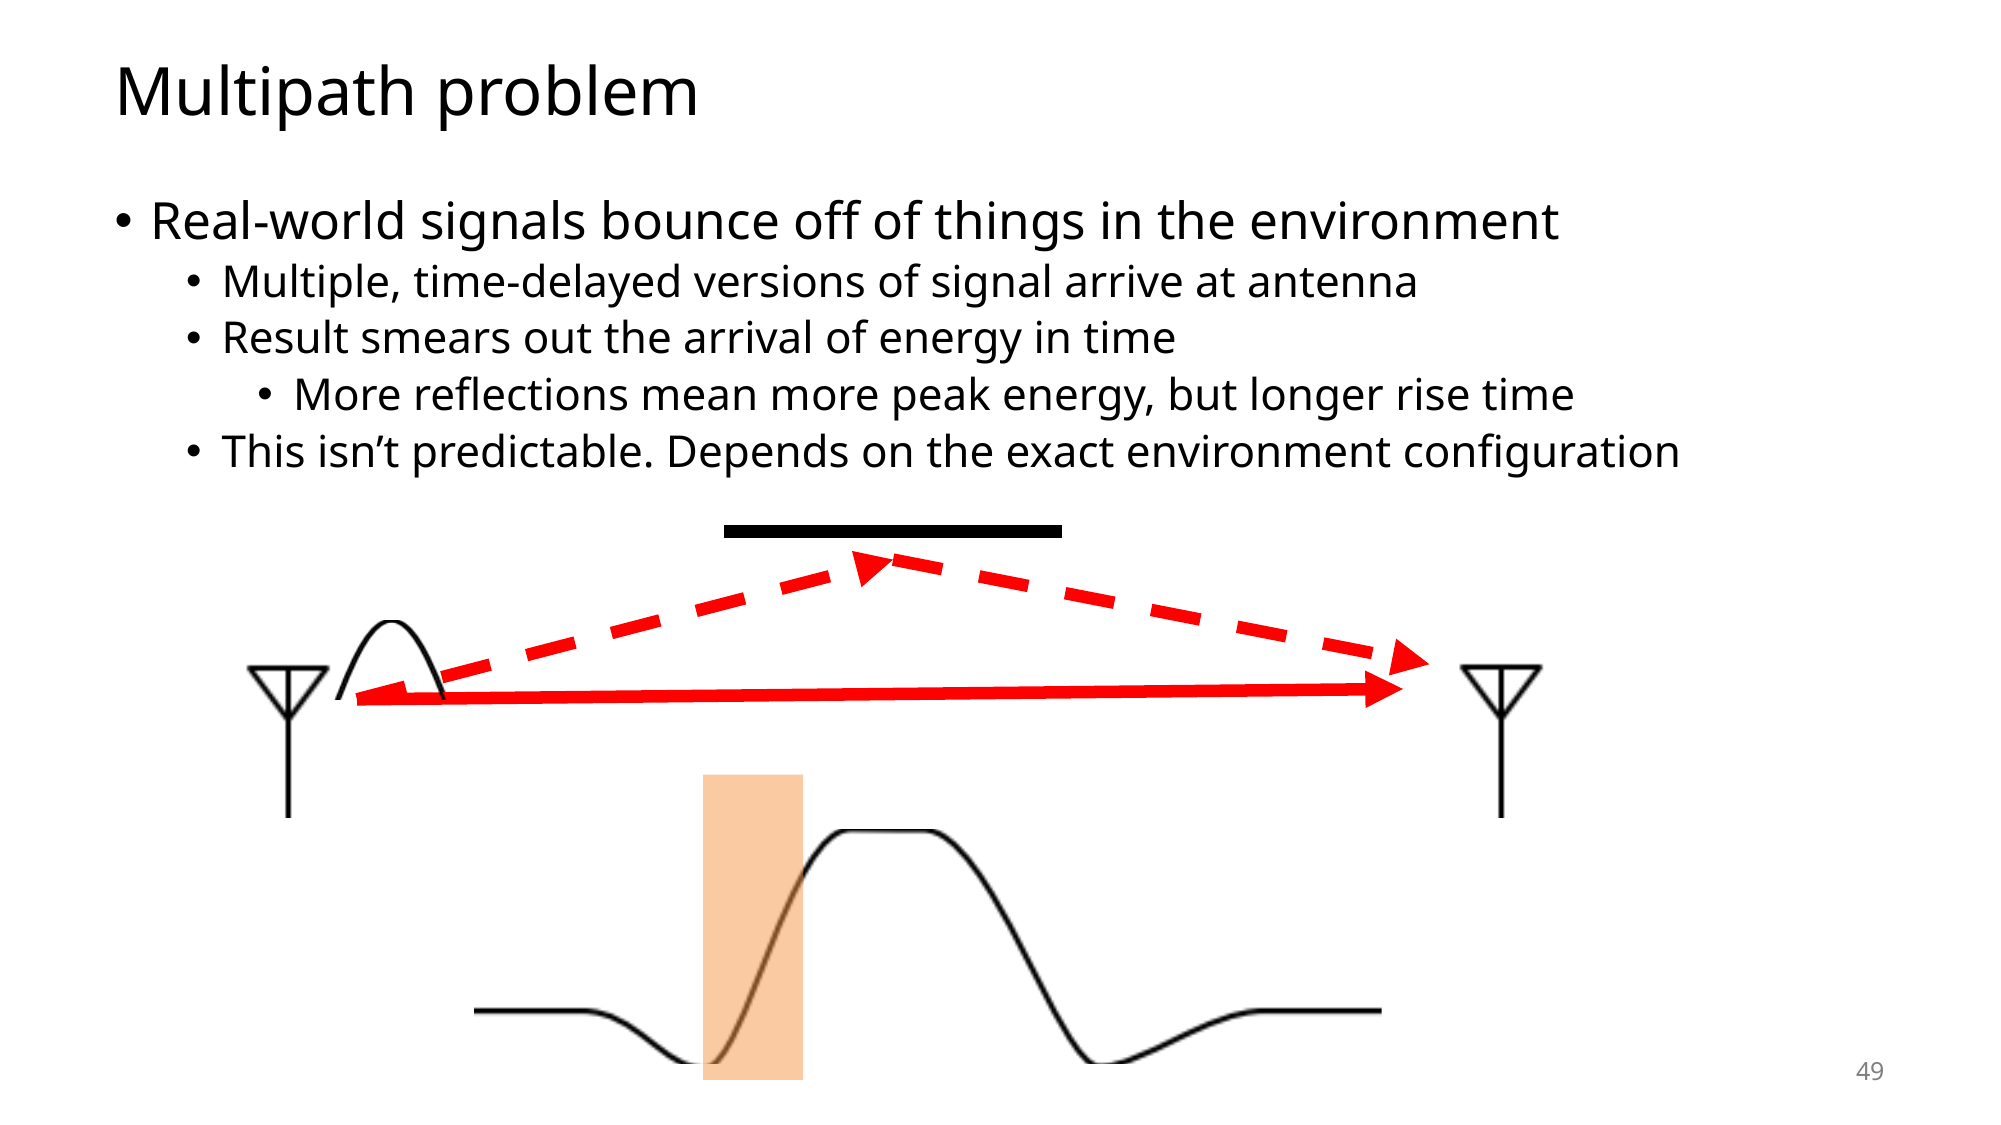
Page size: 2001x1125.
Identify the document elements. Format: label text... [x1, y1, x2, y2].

title Multipath problem [99, 37, 1900, 150]
picture [1435, 646, 1547, 818]
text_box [894, 688, 1403, 700]
picture [128, 620, 658, 818]
text_box [703, 1064, 804, 1080]
picture [474, 829, 1382, 1064]
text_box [357, 559, 894, 700]
slide_number 49 [1749, 1042, 1900, 1103]
text_box [703, 774, 804, 829]
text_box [893, 559, 1430, 665]
list Real-world signals bounce off of things in the environment Multiple, time-delayed versions of signal arrive at antenna Result smears out the arrival of energy in time More reflections mean more peak energy, but longer rise time This isn’t predictable. Depends on the exact environment configuration [99, 187, 1900, 491]
